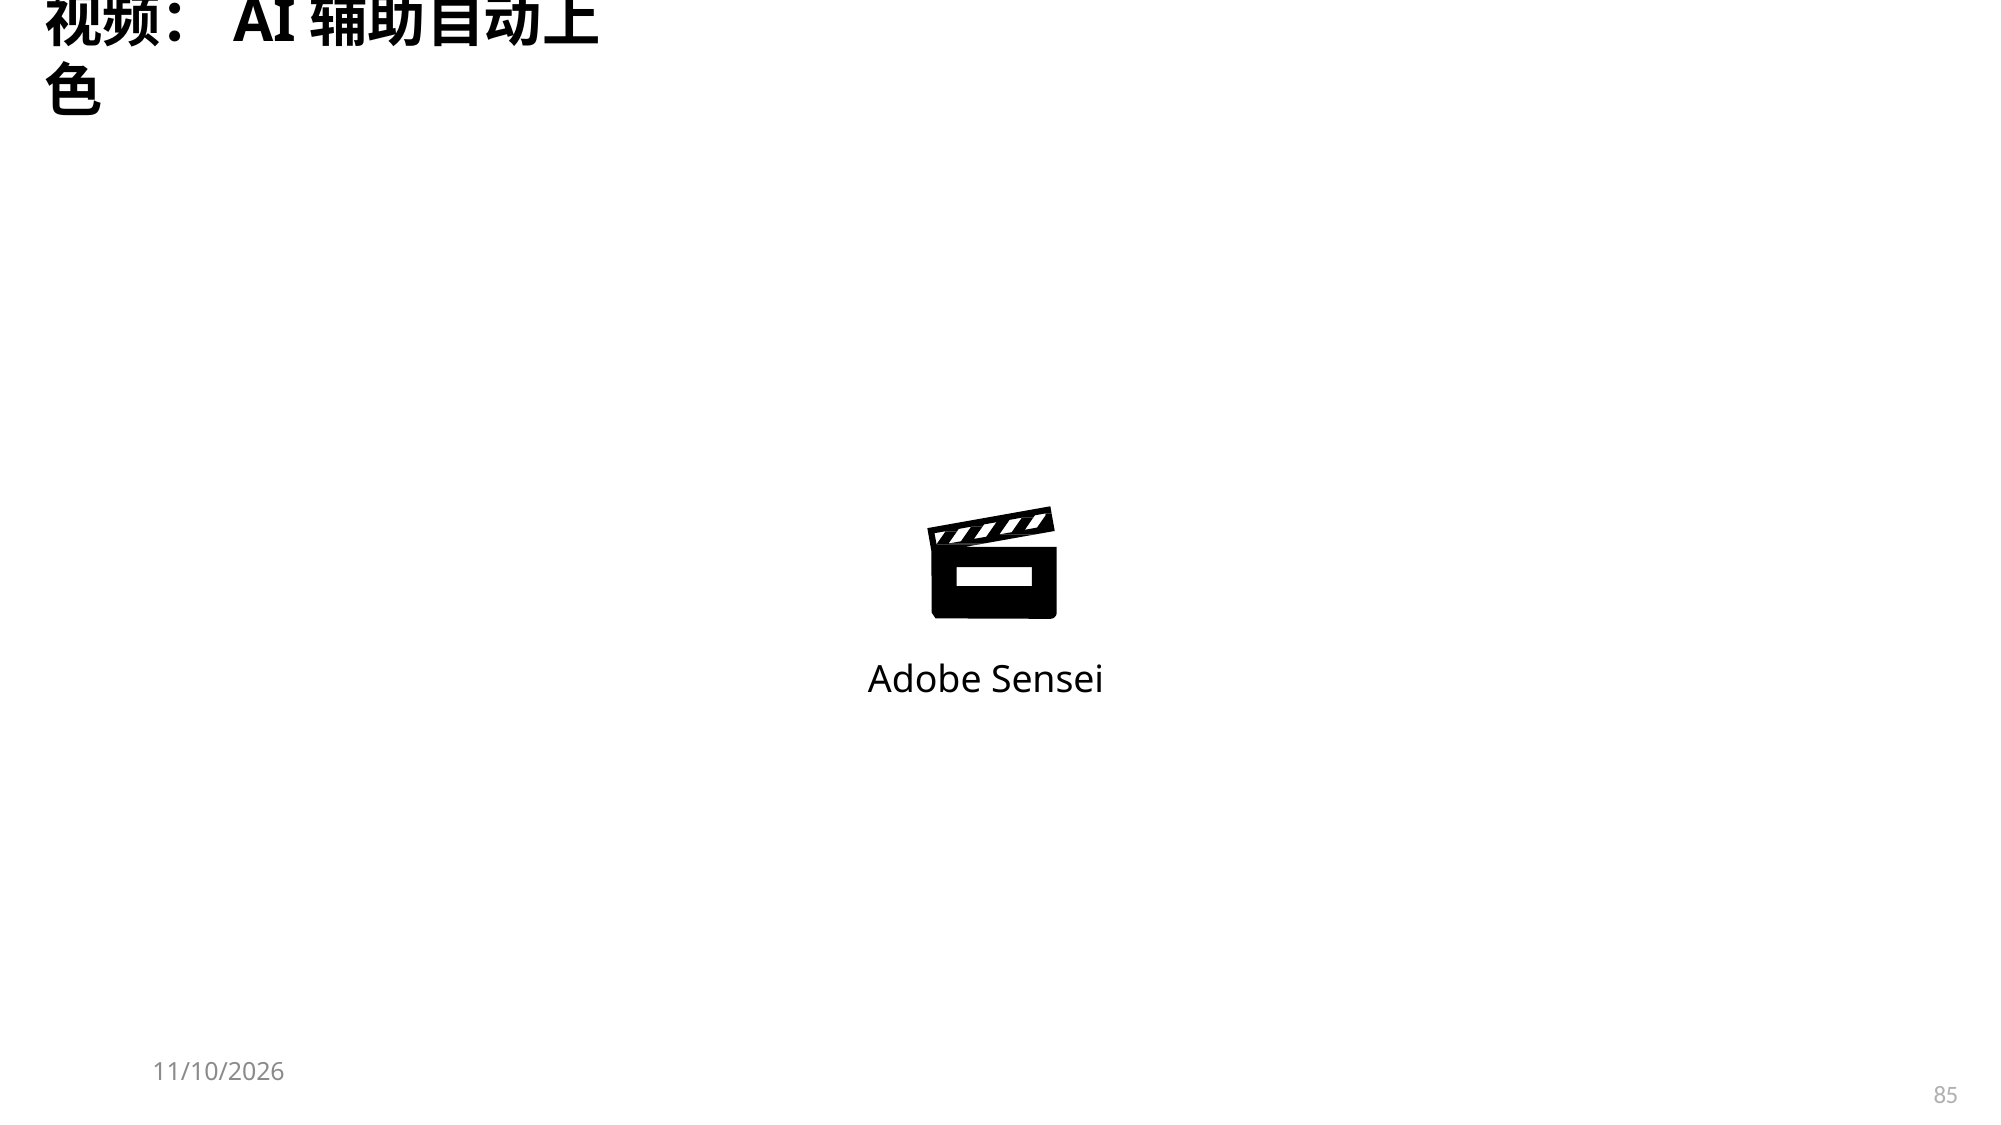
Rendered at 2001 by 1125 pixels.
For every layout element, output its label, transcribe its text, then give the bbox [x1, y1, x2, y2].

text_box [927, 506, 1057, 619]
title 视频：AI辅助自动上色 [42, 0, 638, 148]
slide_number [137, 1042, 588, 1103]
slide_number 85 [1919, 768, 1959, 1125]
text_box Adobe Sensei [865, 653, 1116, 701]
